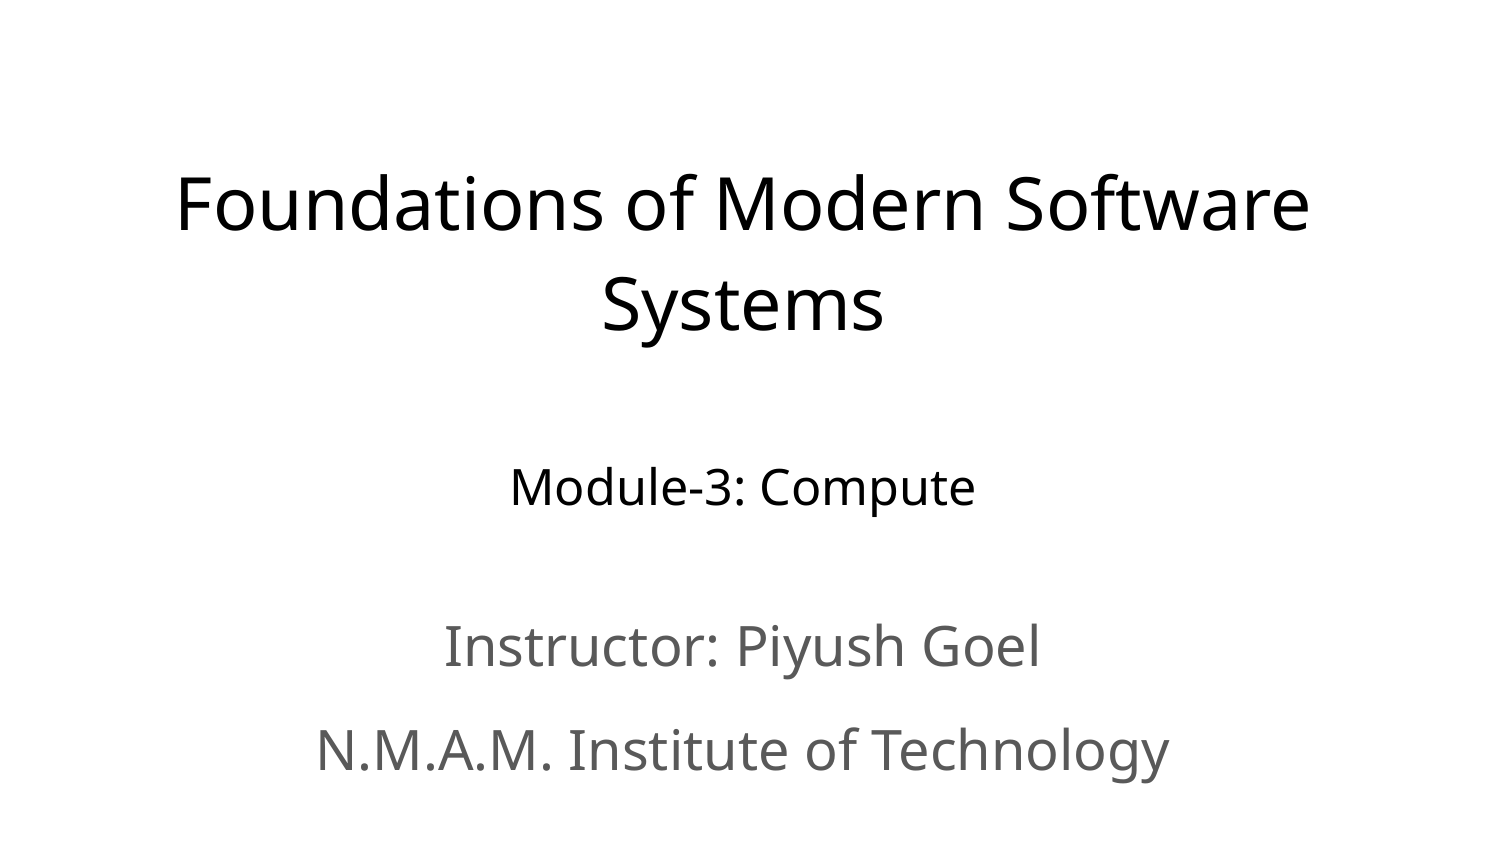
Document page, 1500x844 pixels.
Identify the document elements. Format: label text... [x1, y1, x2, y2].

title Foundations of Modern Software Systems Module-3: Compute [33, 130, 1455, 536]
subtitle Instructor: Piyush Goel N.M.A.M. Institute of Technology [44, 592, 1443, 803]
